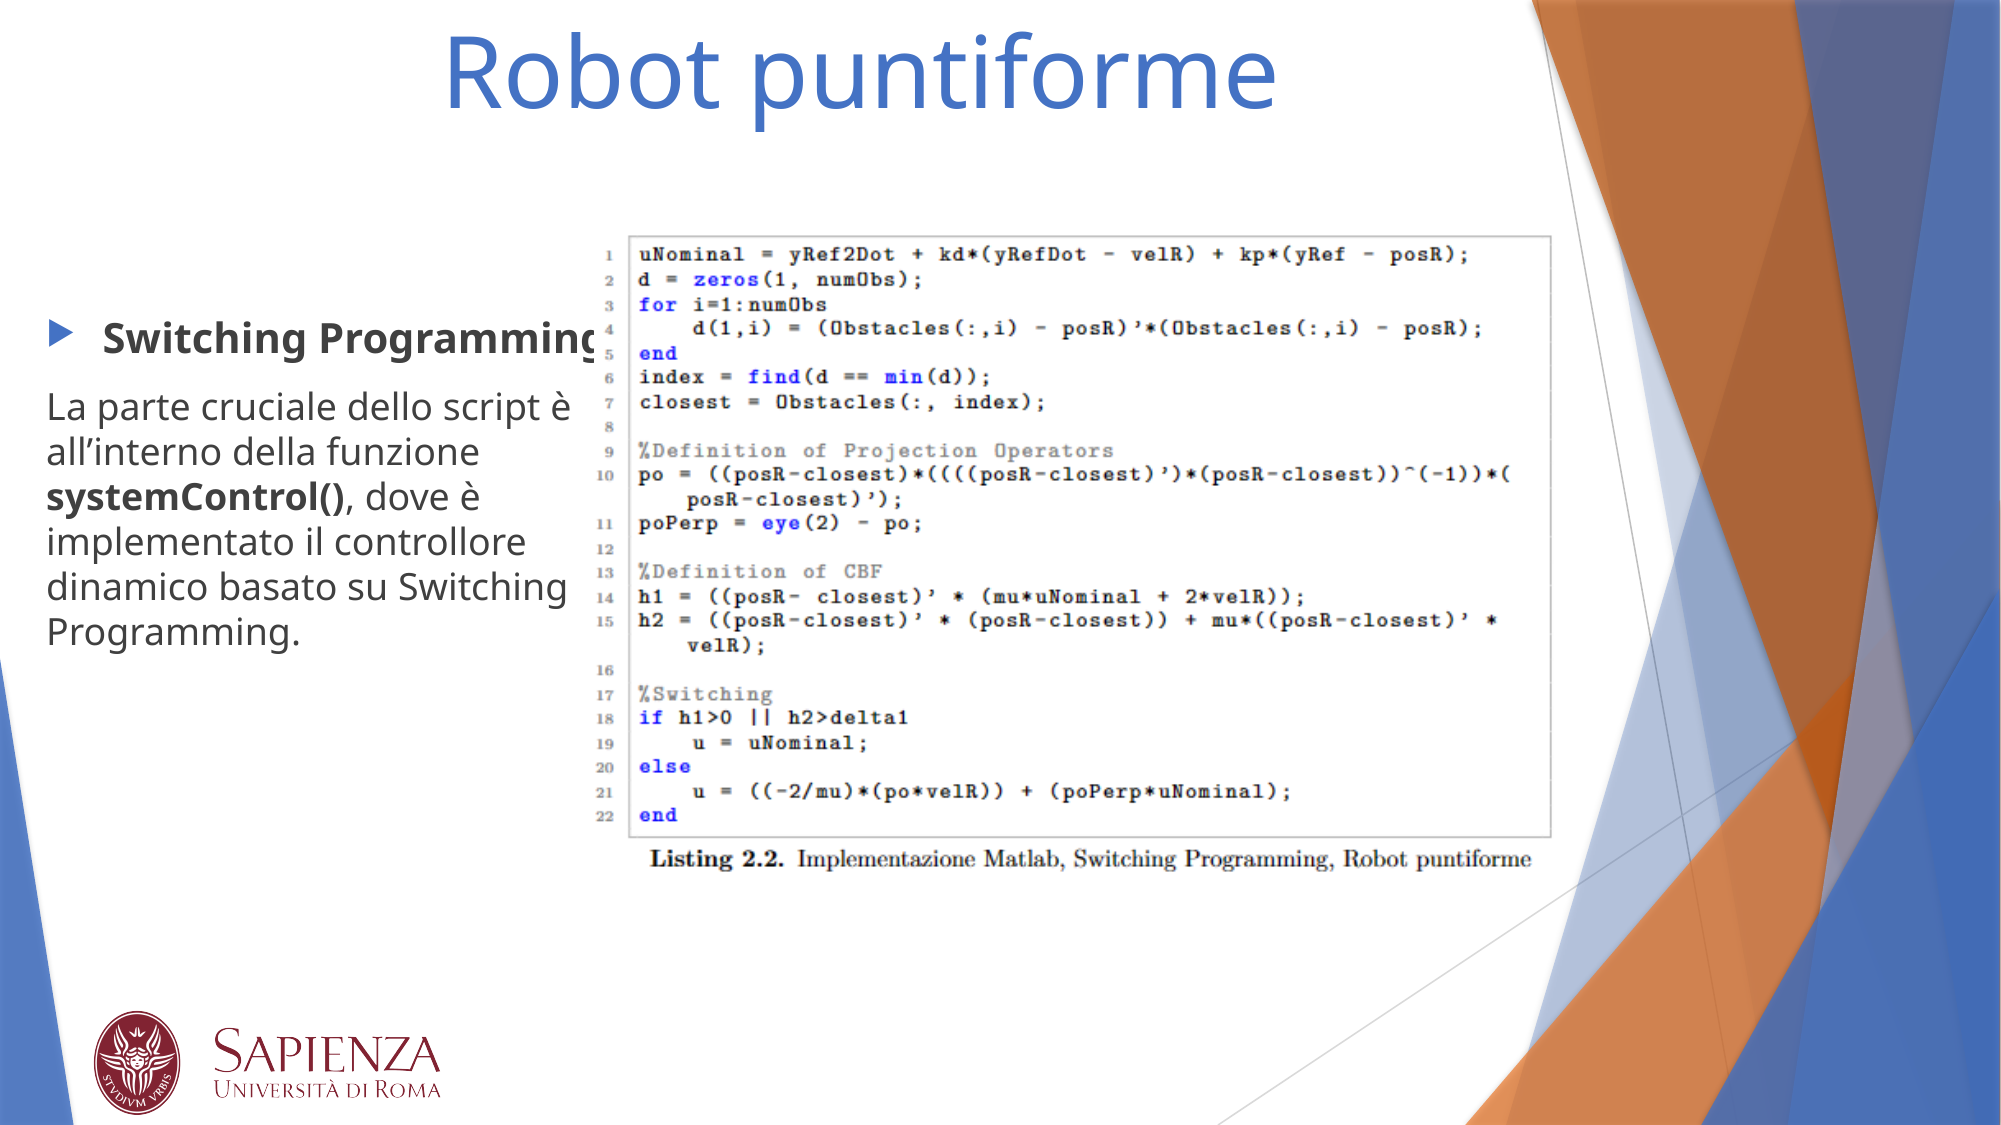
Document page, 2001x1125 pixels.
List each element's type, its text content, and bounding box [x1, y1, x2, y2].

picture [58, 976, 475, 1125]
picture [593, 219, 1570, 883]
title Robot puntiforme [31, 0, 1691, 130]
list Switching Programming La parte cruciale dello script è all’interno della funzione systemControl(), dove è implementato il controllore dinamico basato su Switching Programming. [31, 304, 625, 942]
